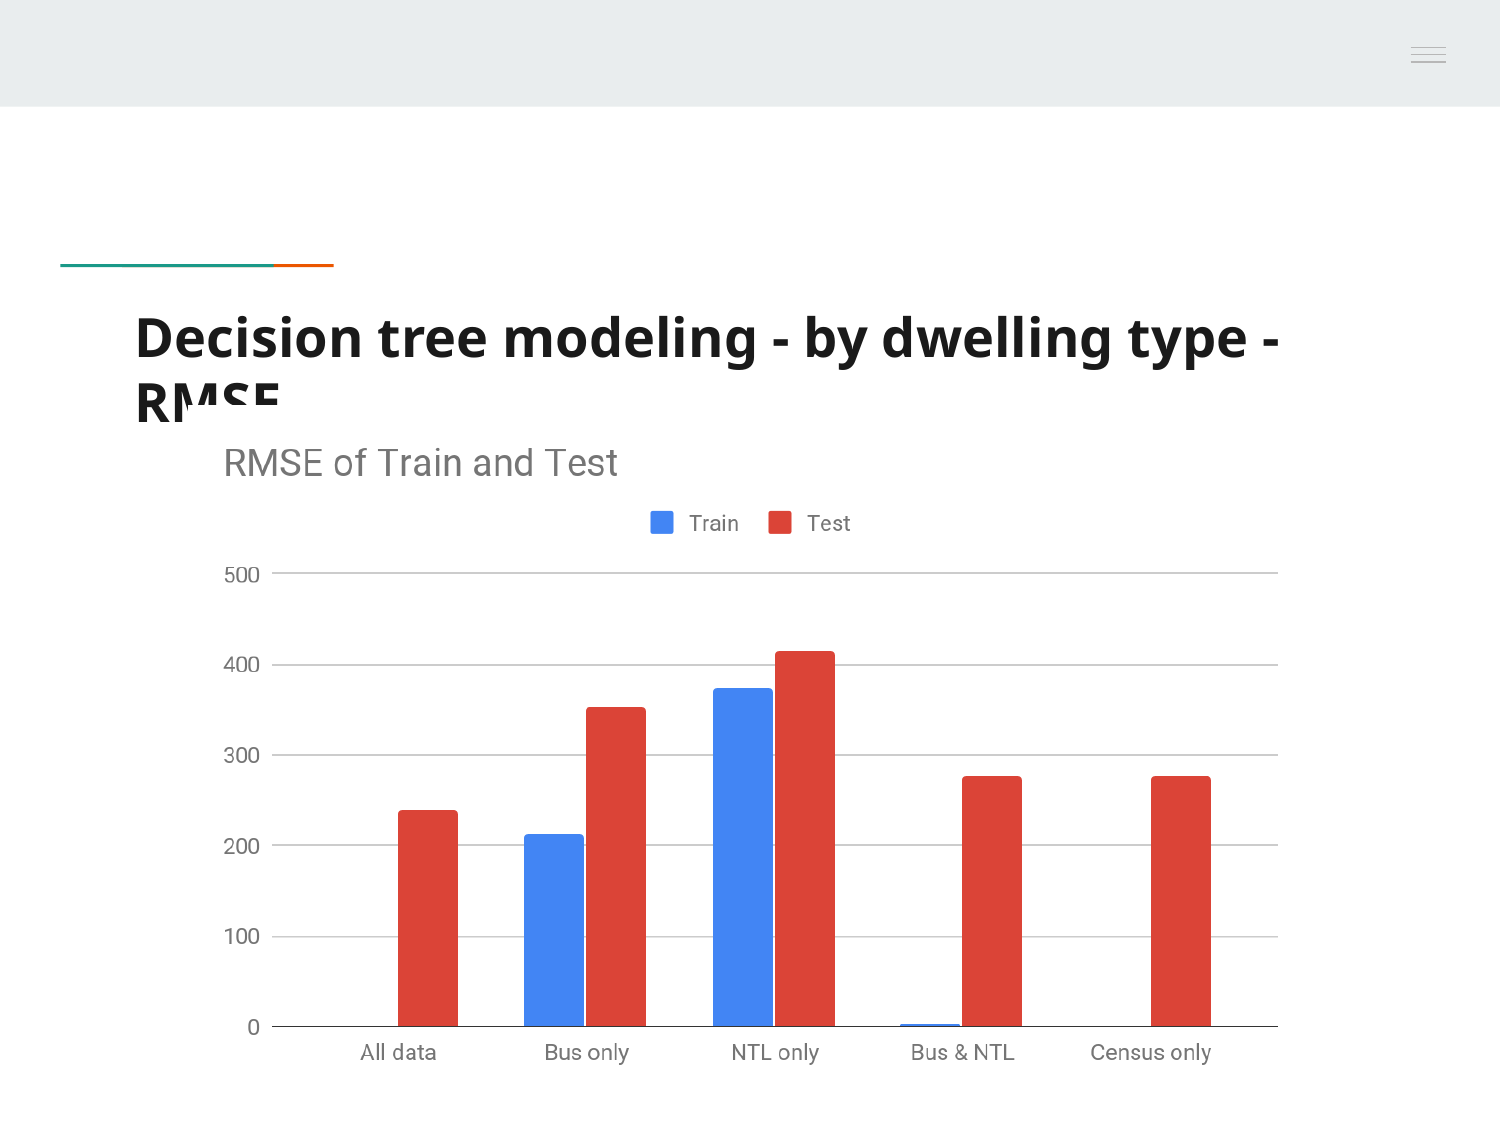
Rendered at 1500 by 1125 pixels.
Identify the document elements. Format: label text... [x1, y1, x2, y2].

title Decision tree modeling - by dwelling type - RMSE [119, 288, 1447, 406]
picture [188, 405, 1312, 1101]
